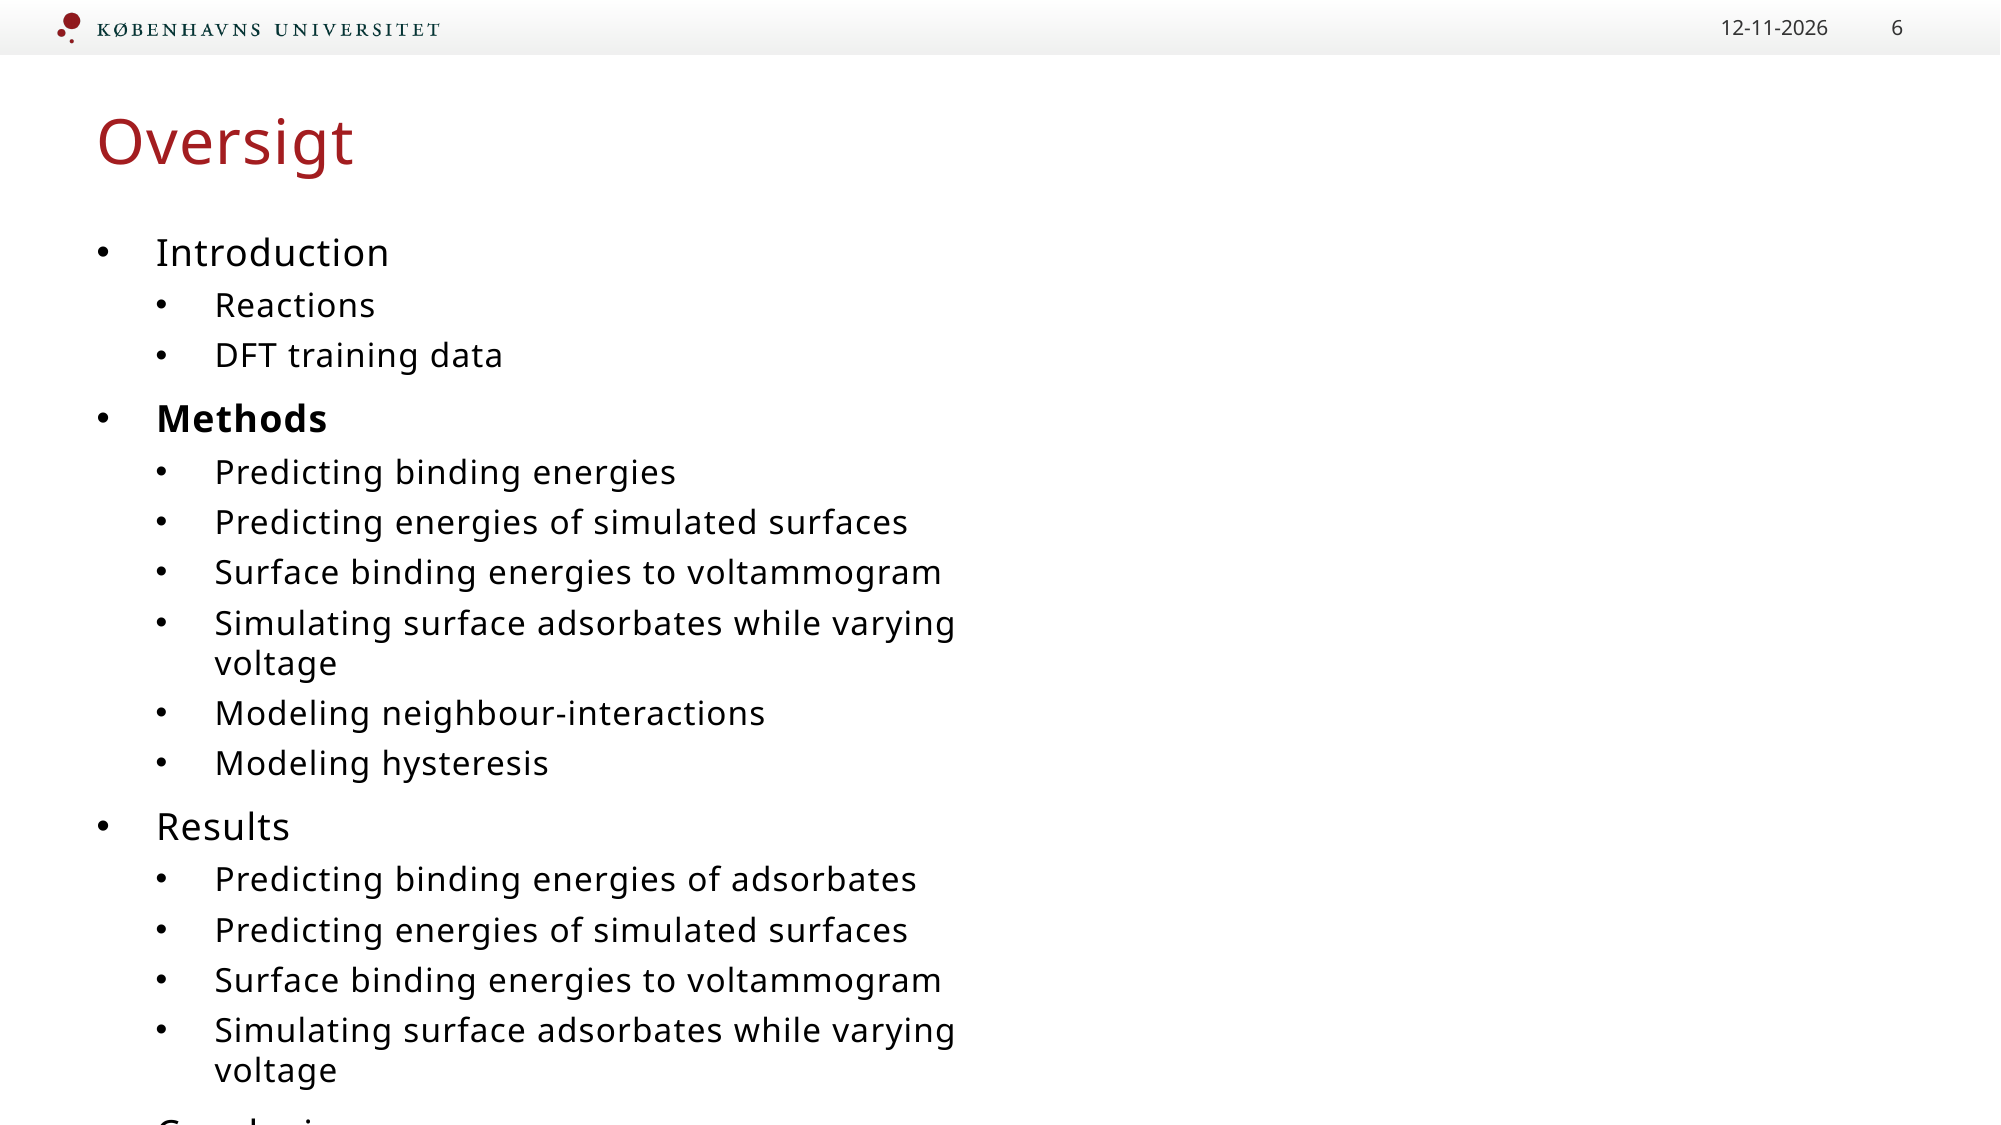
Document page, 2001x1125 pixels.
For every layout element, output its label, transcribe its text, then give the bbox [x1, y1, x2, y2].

picture [91, 15, 476, 42]
list Introduction Reactions DFT training data Methods Predicting binding energies Predicting energies of simulated surfaces Surface binding energies to voltammogram Simulating surface adsorbates while varying voltage Modeling neighbour-interactions Modeling hysteresis Results Predicting binding energies of adsorbates Predicting energies of simulated surfaces Surface binding energies to voltammogram Simulating surface adsorbates while varying voltage Conclusion [96, 228, 1068, 1086]
title Oversigt [96, 101, 400, 188]
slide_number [1694, 14, 1829, 43]
slide_number 6 [1840, 14, 1904, 43]
